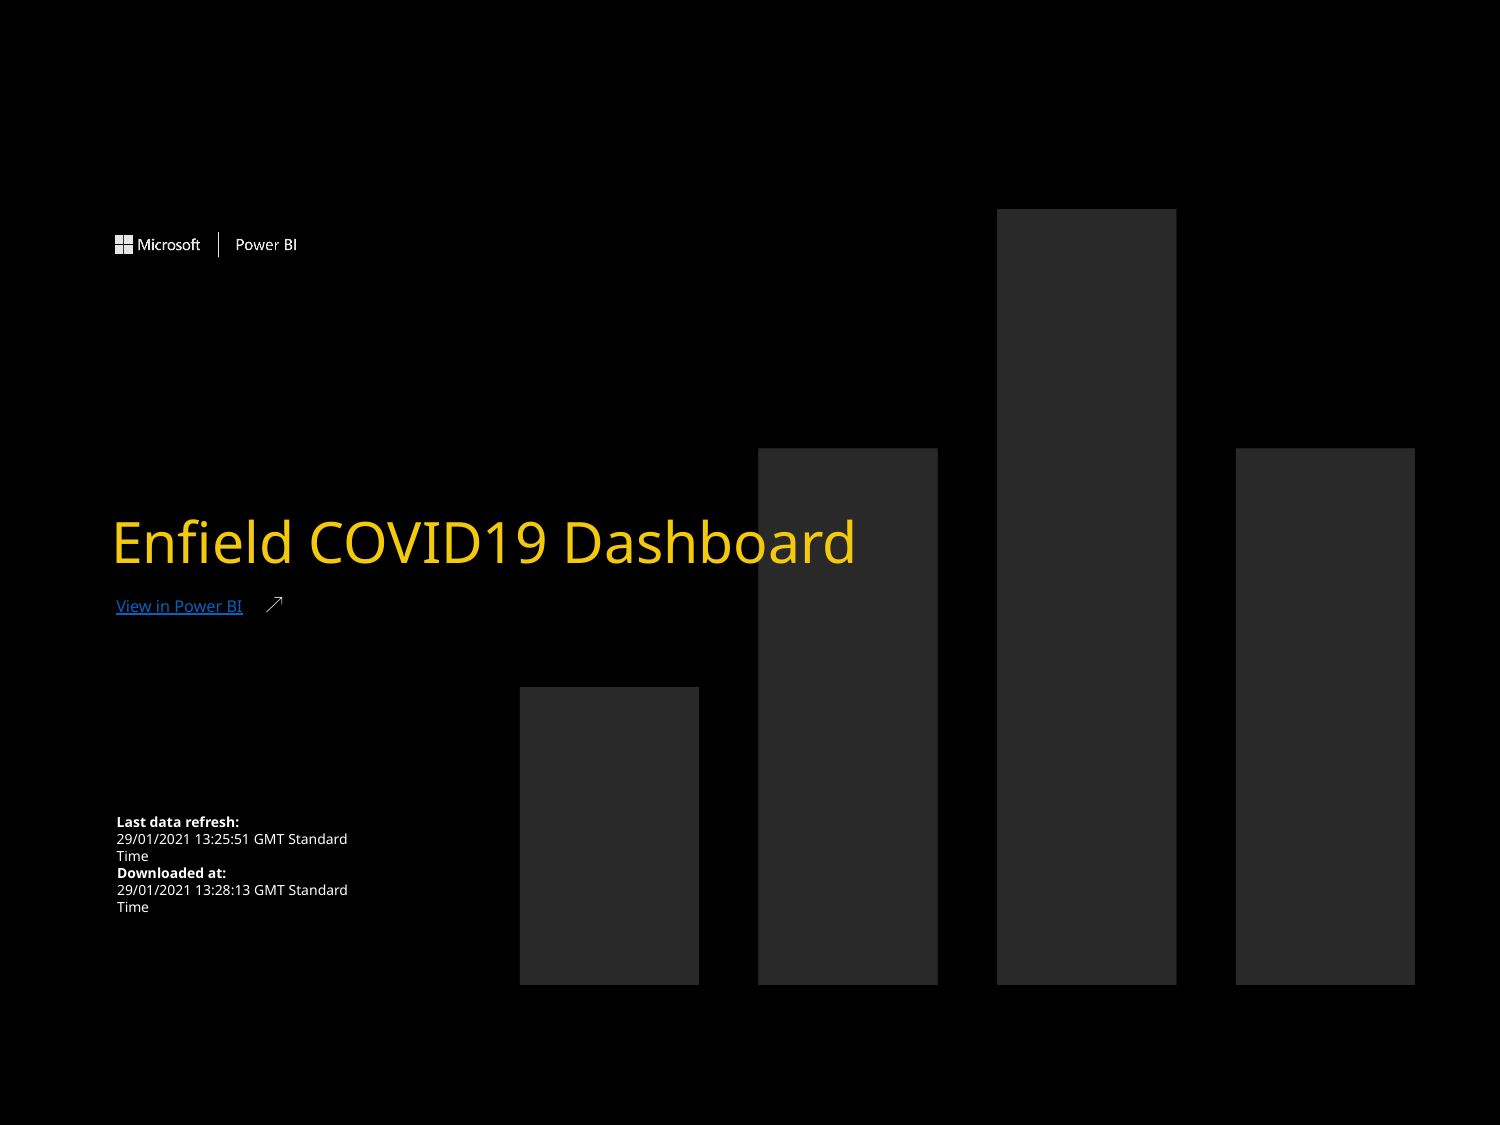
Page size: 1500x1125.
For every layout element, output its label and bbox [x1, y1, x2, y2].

picture [0, 140, 1500, 985]
